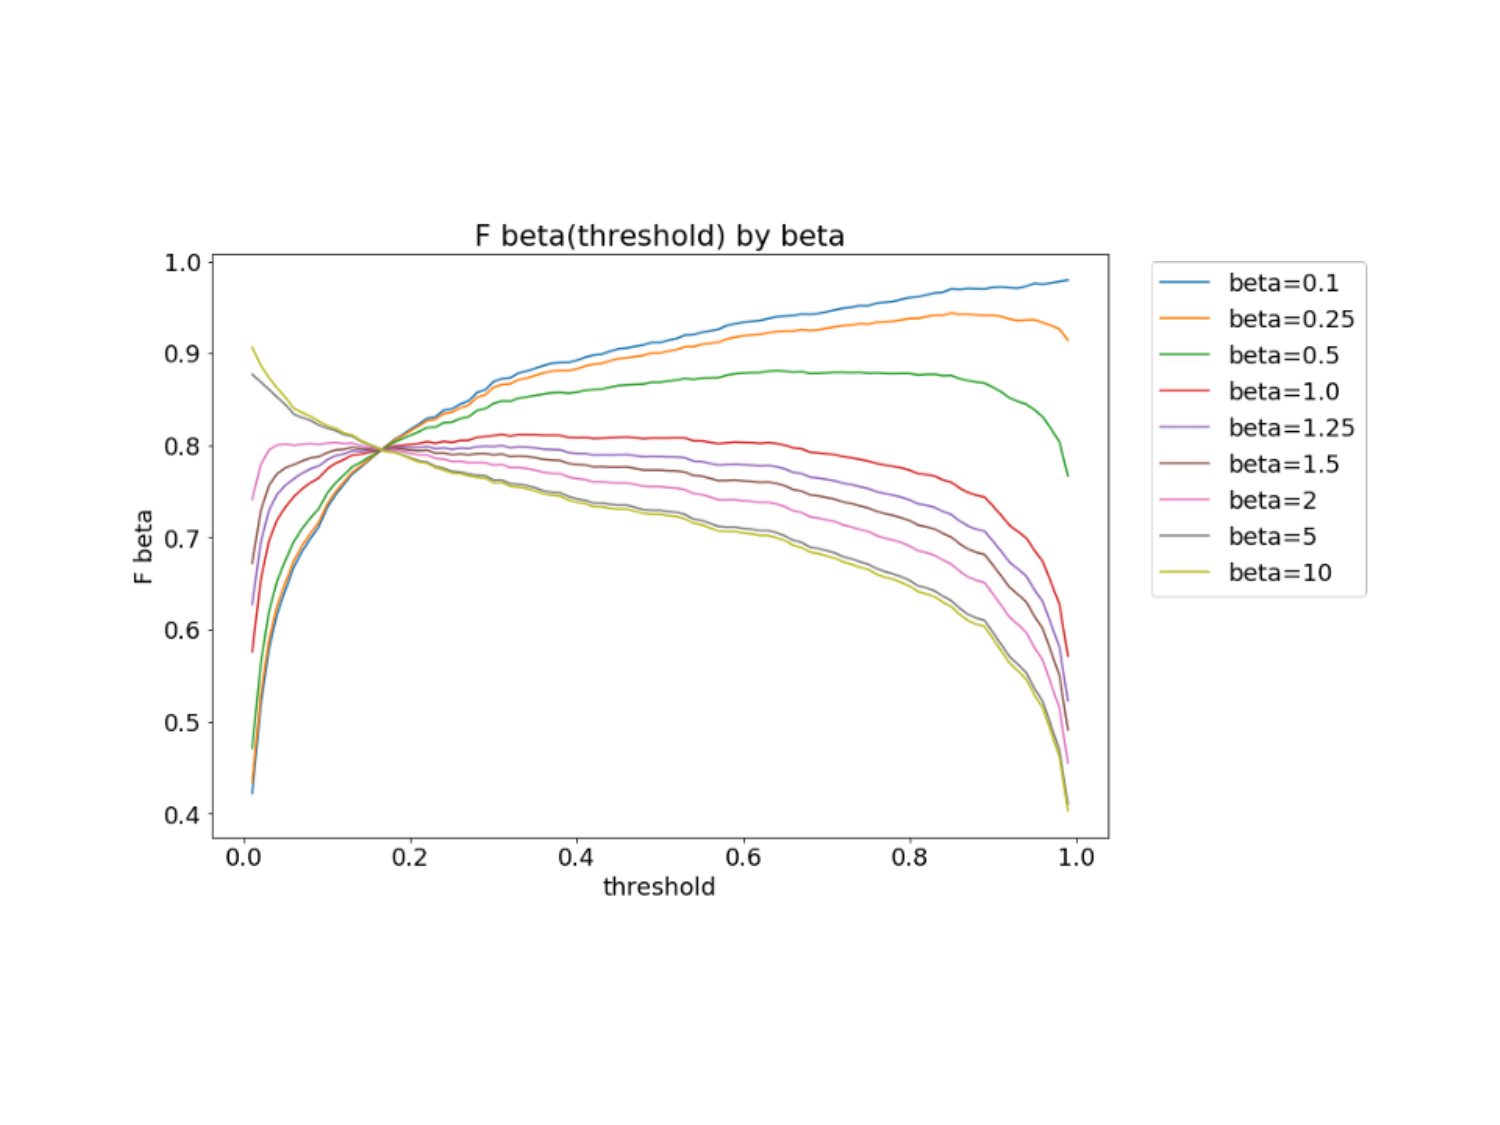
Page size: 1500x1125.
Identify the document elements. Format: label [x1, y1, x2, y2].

picture [124, 215, 1376, 910]
